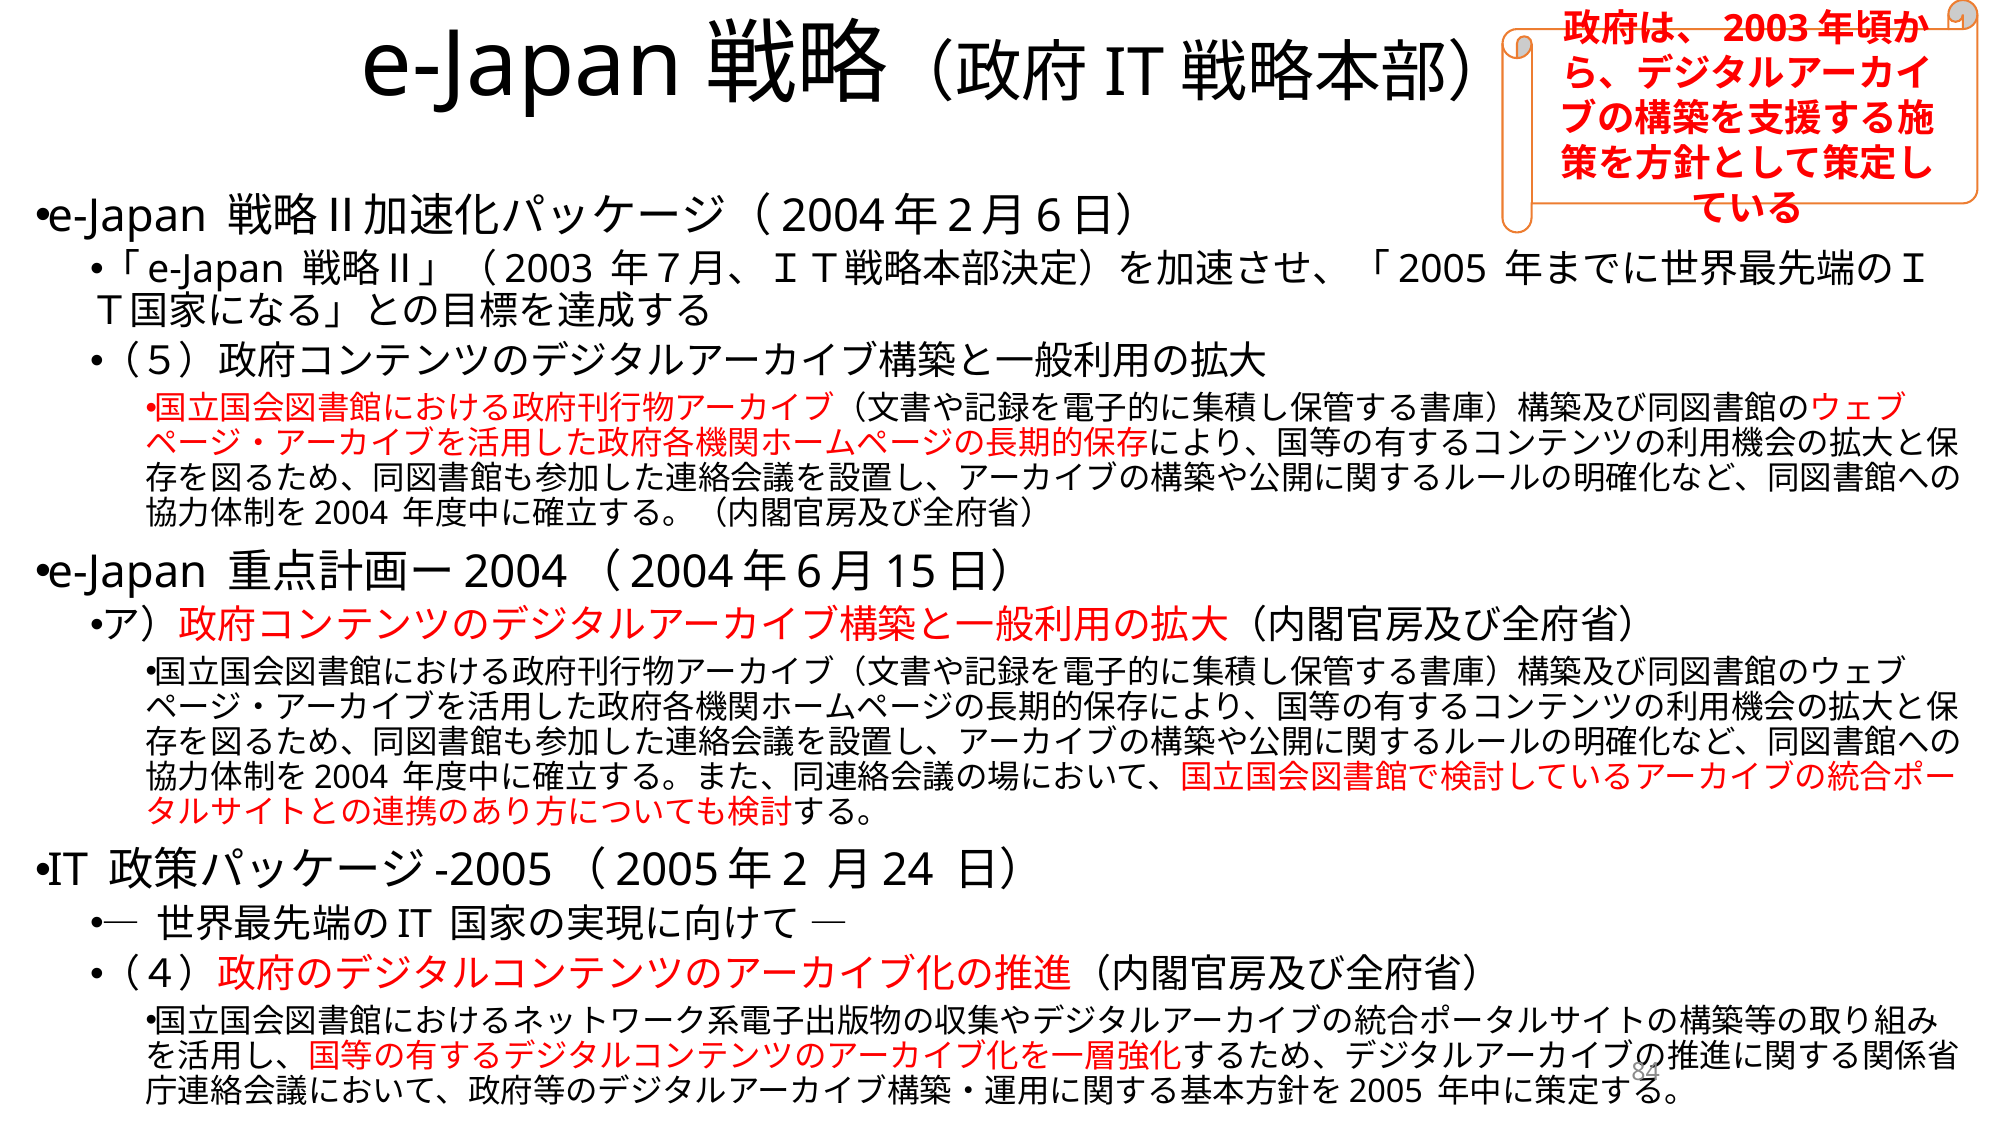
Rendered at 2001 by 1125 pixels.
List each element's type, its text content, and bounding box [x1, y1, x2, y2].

text_box 政府は、2003年頃から、デジタルアーカイブの構築を支援する施策を方針として策定している [1501, 0, 1979, 234]
title e-Japan戦略（政府IT戦略本部） [20, 4, 1855, 127]
list e-Japan 戦略Ⅱ加速化パッケージ（2004年2月6日） 「e-Japan 戦略Ⅱ」（2003 年７月、ＩＴ戦略本部決定）を加速させ、「2005 年までに世界最先端のＩＴ国家になる」との目標を達成する （５）政府コンテンツのデジタルアーカイブ構築と一般利用の拡大 国立国会図書館における政府刊行物アーカイブ（文書や記録を電子的に集積し保管する書庫）構築及び同図書館のウェブページ・アーカイブを活用した政府各機関ホームページの長期的保存により、国等の有するコンテンツの利用機会の拡大と保存を図るため、同図書館も参加した連絡会議を設置し、アーカイブの構築や公開に関するルールの明確化など、同図書館への協力体制を2004 年度中に確立する。（内閣官房及び全府省） e-Japan 重点計画ー2004（2004年6月15日） ア）政府コンテンツのデジタルアーカイブ構築と一般利用の拡大（内閣官房及び全府省） 国立国会図書館における政府刊行物アーカイブ（文書や記録を電子的に集積し保管する書庫）構築及び同図書館のウェブページ・アーカイブを活用した政府各機関ホームページの長期的保存により、国等の有するコンテンツの利用機会の拡大と保存を図るため、同図書館も参加した連絡会議を設置し、アーカイブの構築や公開に関するルールの明確化など、同図書館への協力体制を2004 年度中に確立する。また、同連絡会議の場において、国立国会図書館で検討しているアーカイブの統合ポータルサイトとの連携のあり方についても検討する。 IT 政策パッケージ-2005（2005年2 月24 日） ― 世界最先端のIT 国家の実現に向けて ― （４）政府のデジタルコンテンツのアーカイブ化の推進（内閣官房及び全府省） 国立国会図書館におけるネットワーク系電子出版物の収集やデジタルアーカイブの統合ポータルサイトの構築等の取り組みを活用し、国等の有するデジタルコンテンツのアーカイブ化を一層強化するため、デジタルアーカイブの推進に関する関係省庁連絡会議において、政府等のデジタルアーカイブ構築・運用に関する基本方針を2005 年中に策定する。 [20, 184, 1984, 1125]
slide_number 84 [1325, 1042, 1675, 1103]
